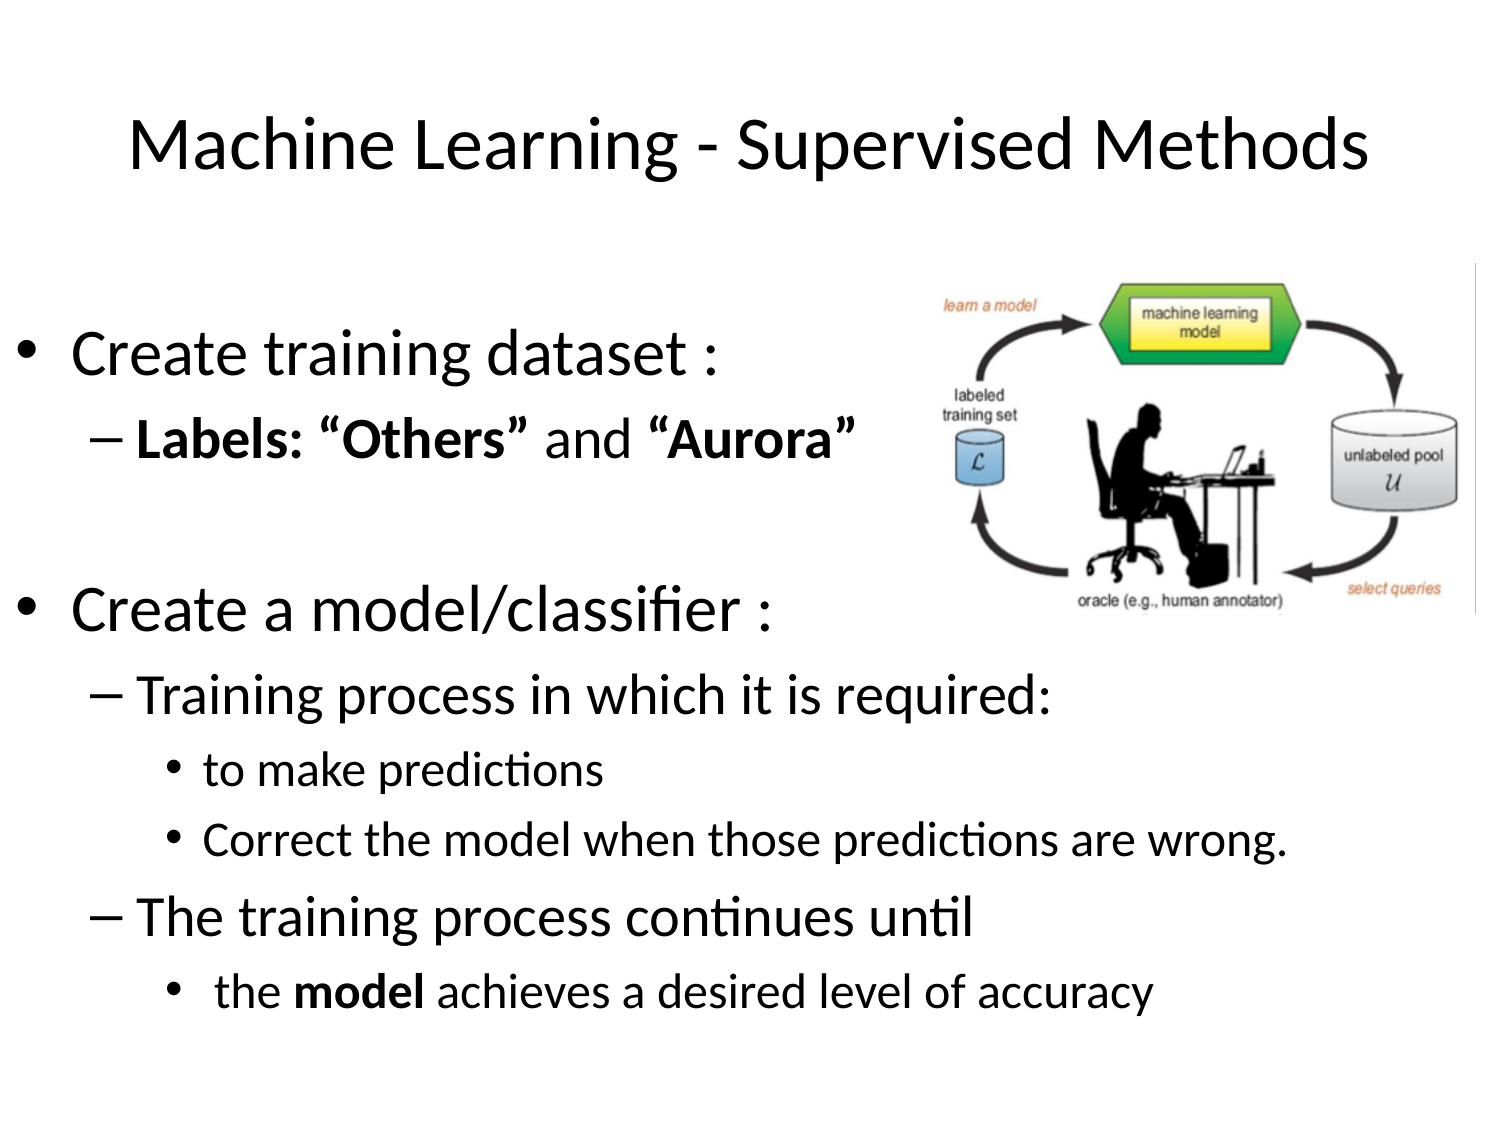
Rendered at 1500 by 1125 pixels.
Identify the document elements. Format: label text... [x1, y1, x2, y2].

title Machine Learning - Supervised Methods [75, 45, 1425, 233]
list Create training dataset : Labels: “Others” and “Aurora” Create a model/classifier : Training process in which it is required: to make predictions Correct the model when those predictions are wrong. The training process continues until the model achieves a desired level of accuracy [0, 300, 1350, 1044]
picture [928, 263, 1478, 616]
